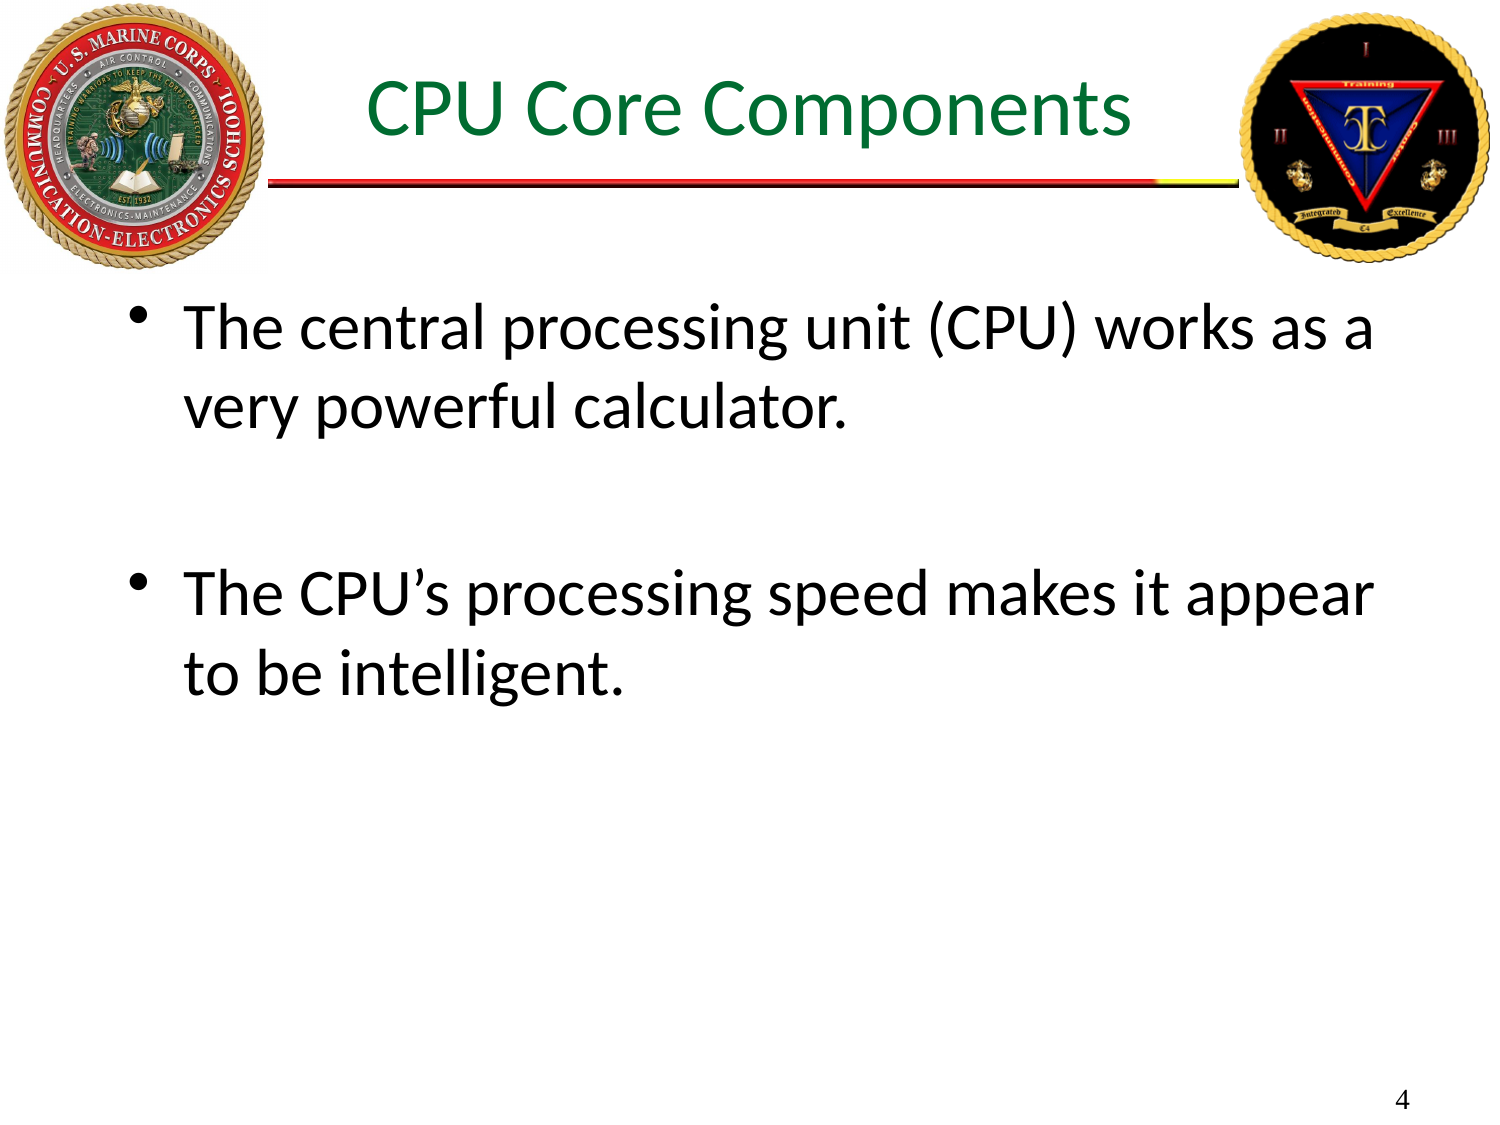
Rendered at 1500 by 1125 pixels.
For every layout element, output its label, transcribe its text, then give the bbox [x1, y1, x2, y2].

title CPU Core Components [75, 45, 1425, 233]
picture [0, 0, 268, 274]
list The central processing unit (CPU) works as a very powerful calculator. The CPU’s processing speed makes it appear to be intelligent. [112, 275, 1463, 1018]
picture [1239, 12, 1490, 263]
